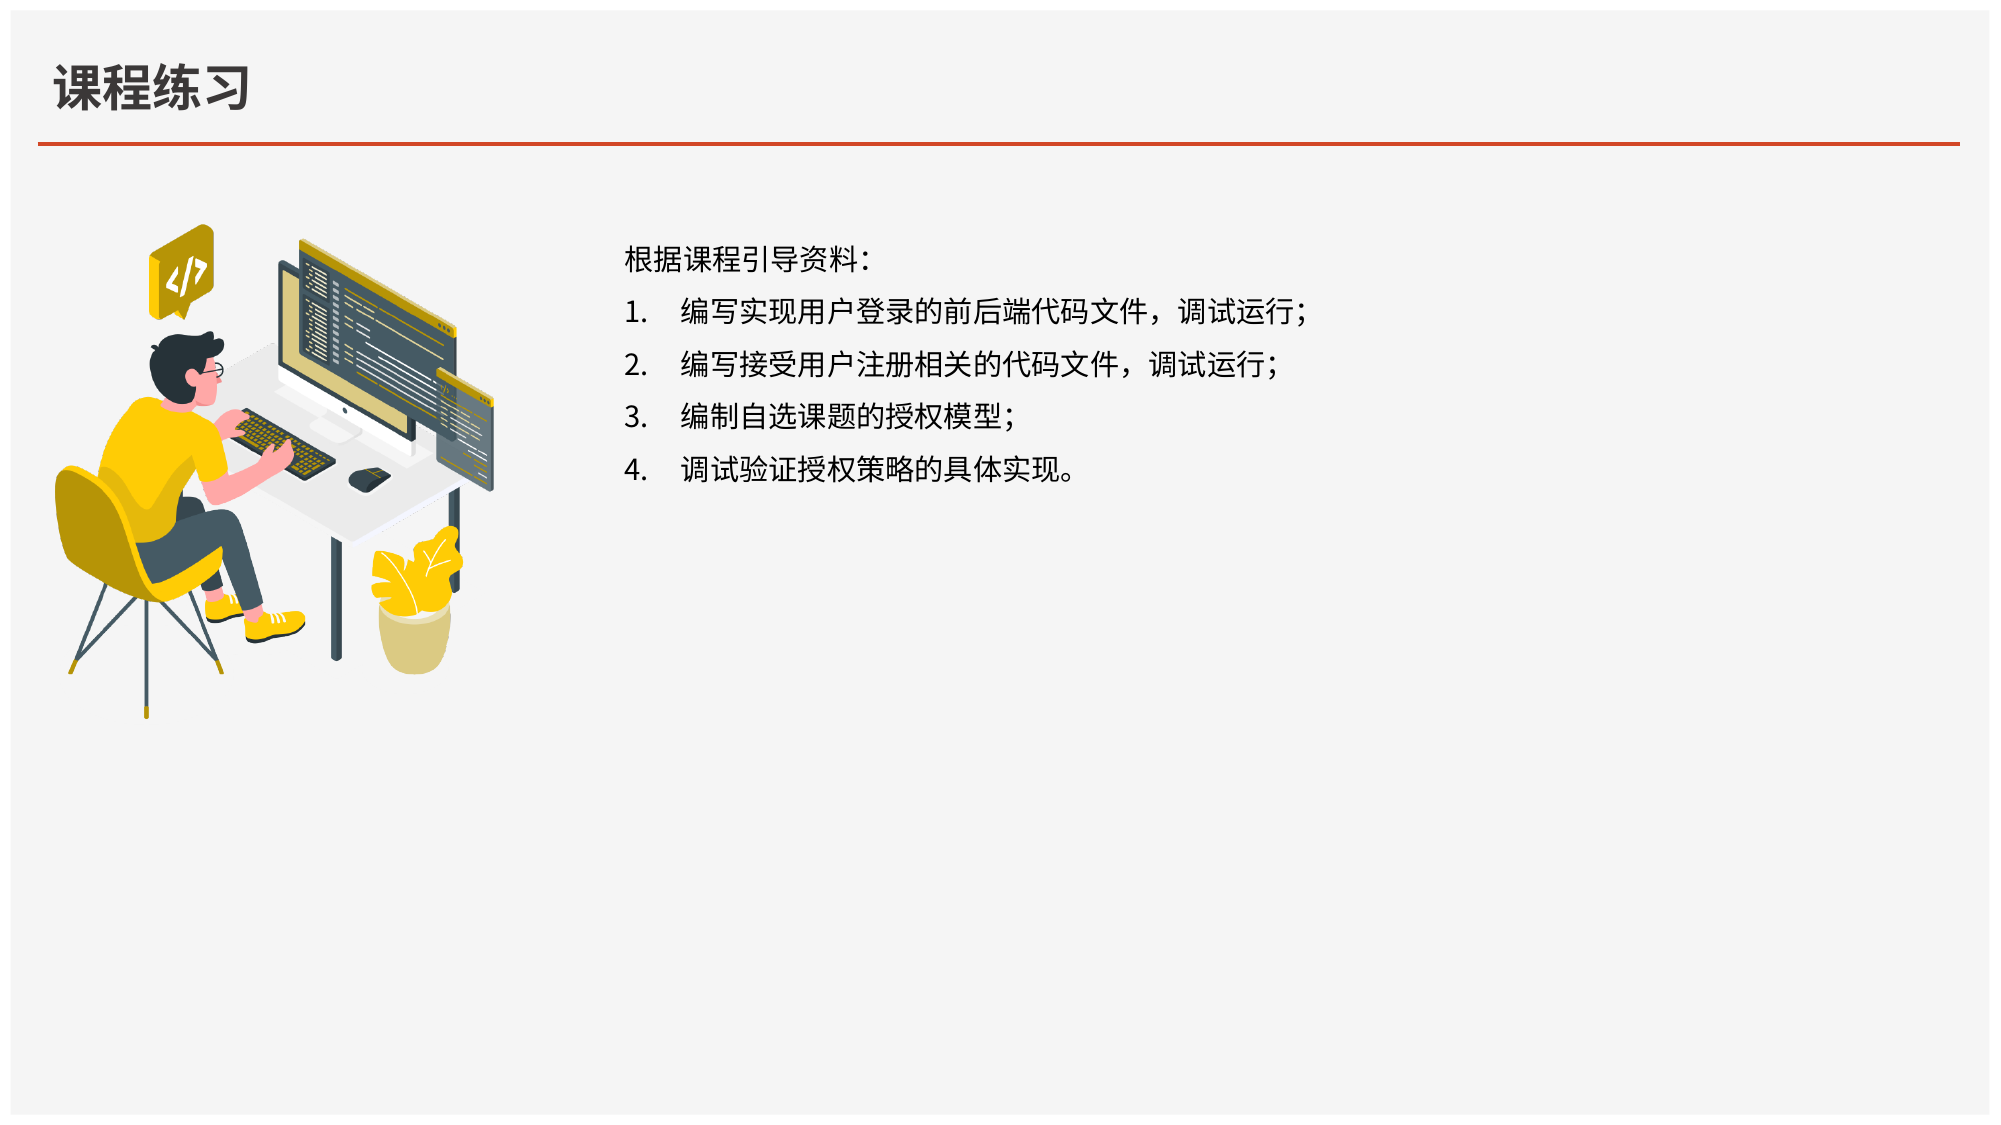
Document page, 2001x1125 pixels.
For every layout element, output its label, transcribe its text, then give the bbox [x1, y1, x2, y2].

title 课程练习 [37, 19, 1166, 125]
picture [55, 224, 494, 725]
text_box 根据课程引导资料： 编写实现用户登录的前后端代码文件，调试运行； 编写接受用户注册相关的代码文件，调试运行； 编制自选课题的授权模型； 调试验证授权策略的具体实现。 [609, 216, 1827, 494]
